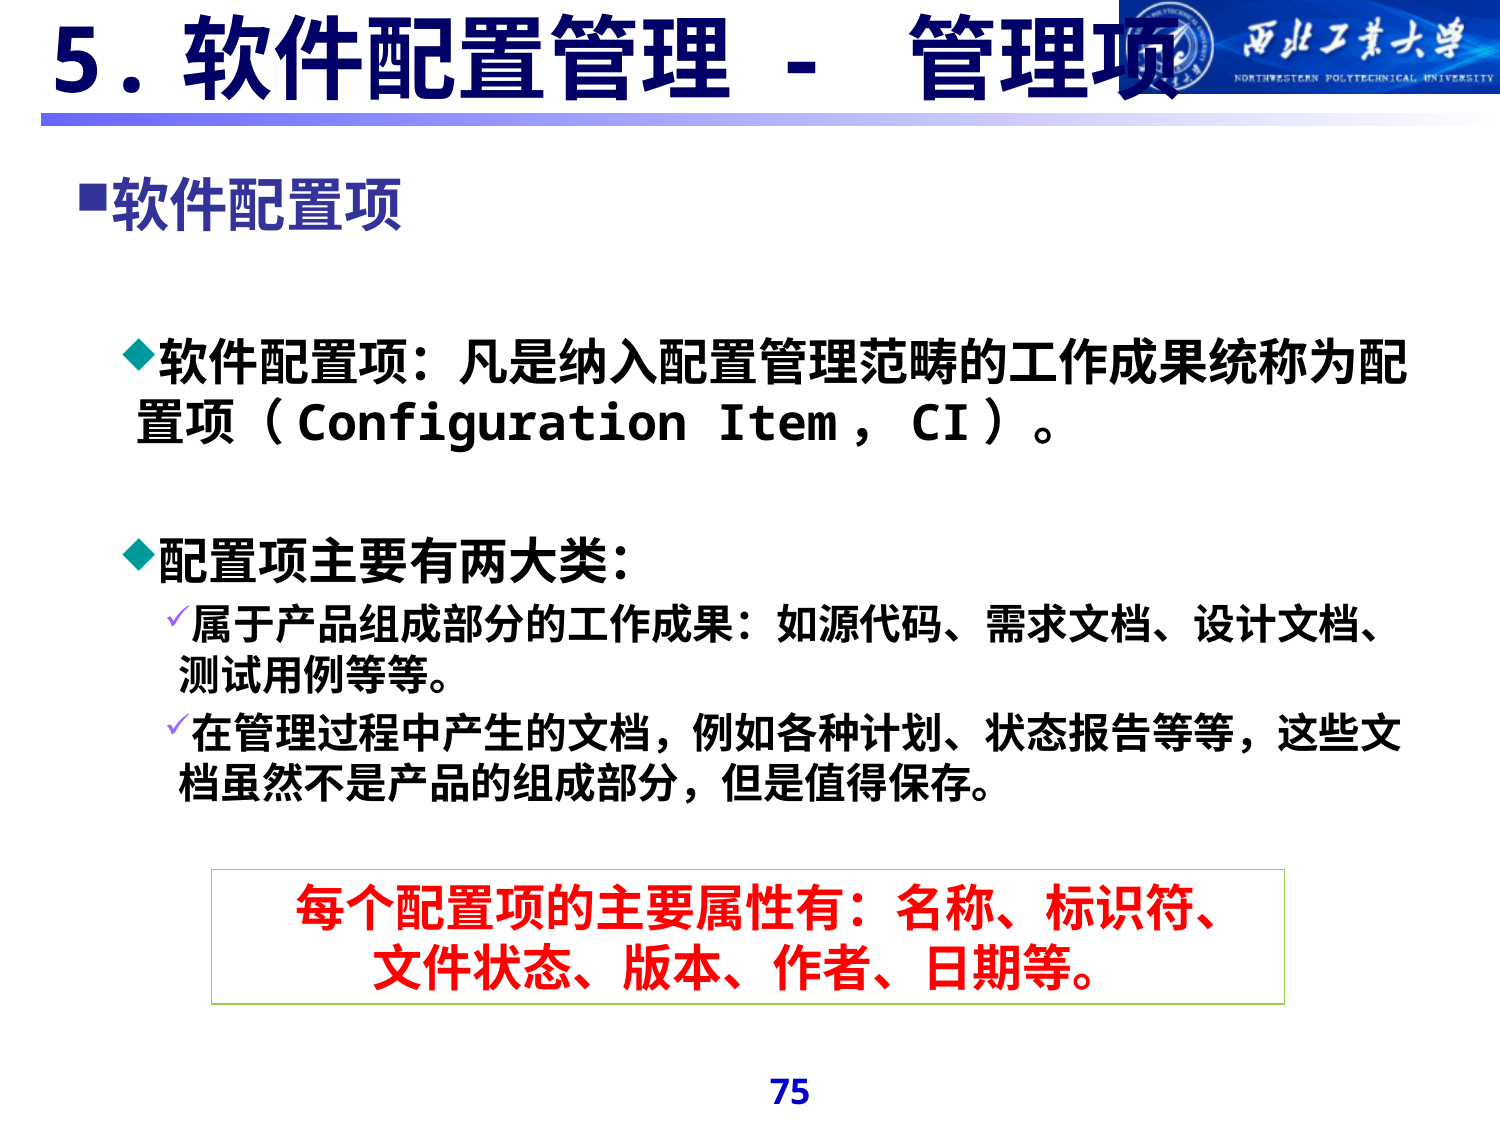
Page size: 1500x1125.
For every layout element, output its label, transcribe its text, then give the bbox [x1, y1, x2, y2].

text_box 每个配置项的主要属性有：名称、标识符、文件状态、版本、作者、日期等。 [211, 869, 1285, 1005]
text_box 软件配置项 软件配置项：凡是纳入配置管理范畴的工作成果统称为配置项（Configuration Item，CI）。 配置项主要有两大类： 属于产品组成部分的工作成果：如源代码、需求文档、设计文档、测试用例等等。 在管理过程中产生的文档，例如各种计划、状态报告等等，这些文档虽然不是产品的组成部分，但是值得保存。 [60, 160, 1449, 892]
picture [1119, 0, 1500, 94]
text_box 5.软件配置管理 - 管理项 [34, 4, 1405, 119]
